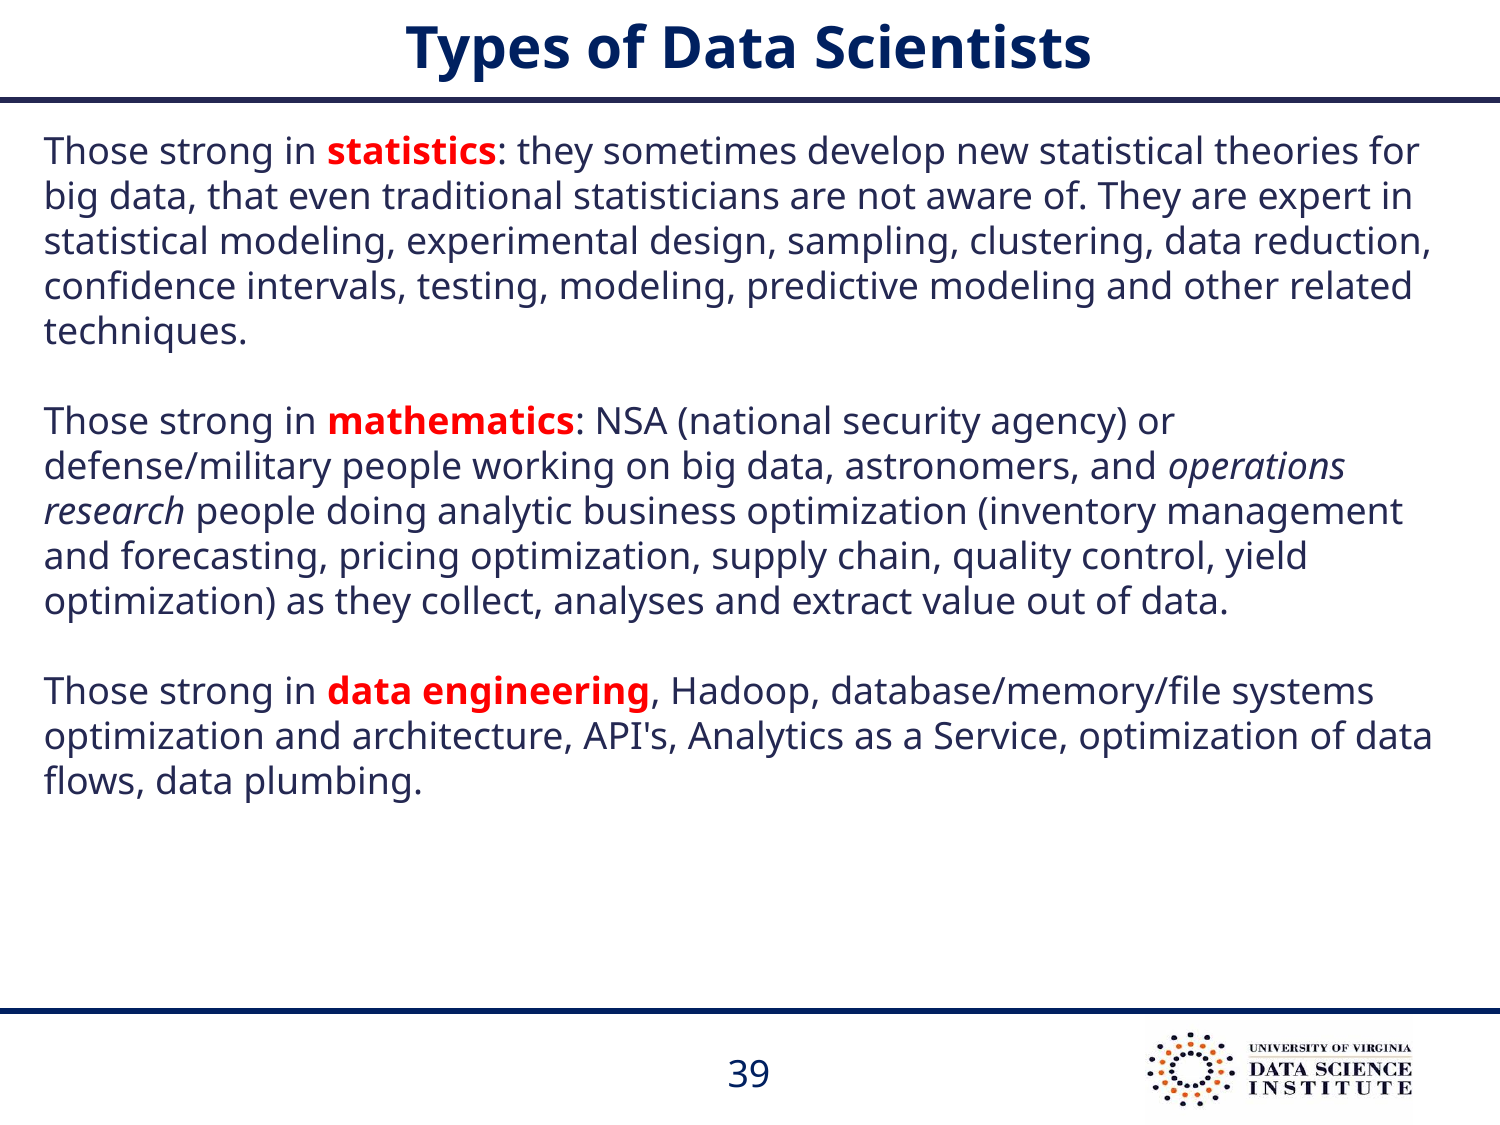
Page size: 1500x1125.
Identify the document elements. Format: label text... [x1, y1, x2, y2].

text_box Those strong in statistics: they sometimes develop new statistical theories for big data, that even traditional statisticians are not aware of. They are expert in statistical modeling, experimental design, sampling, clustering, data reduction, confidence intervals, testing, modeling, predictive modeling and other related techniques. Those strong in mathematics: NSA (national security agency) or defense/military people working on big data, astronomers, and operations research people doing analytic business optimization (inventory management and forecasting, pricing optimization, supply chain, quality control, yield optimization) as they collect, analyses and extract value out of data. Those strong in data engineering, Hadoop, database/memory/file systems optimization and architecture, API's, Analytics as a Service, optimization of data flows, data plumbing. [28, 119, 1465, 900]
title Types of Data Scientists [112, 2, 1386, 119]
picture [1145, 1014, 1413, 1125]
